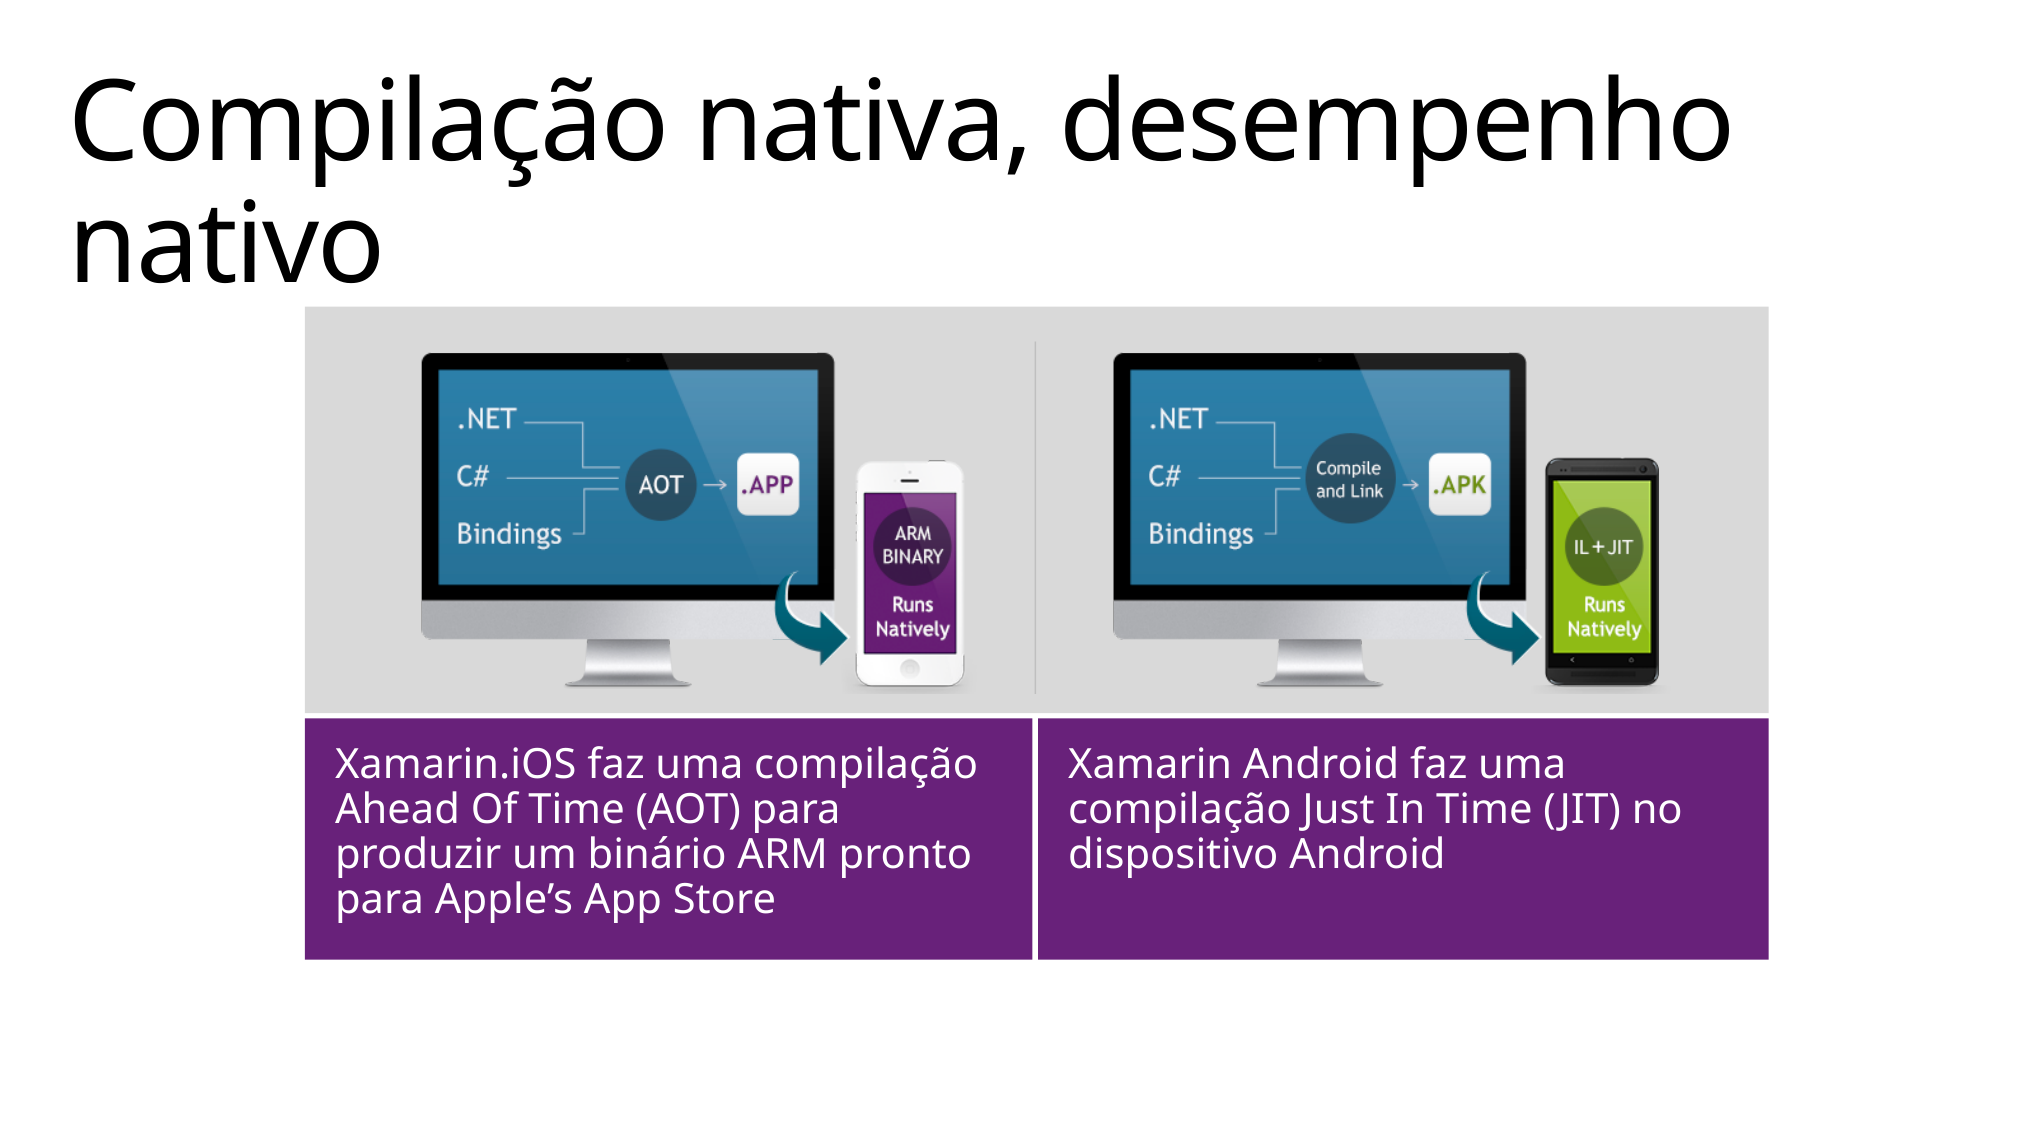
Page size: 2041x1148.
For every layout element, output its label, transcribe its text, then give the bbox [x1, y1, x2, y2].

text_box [268, 306, 1769, 960]
title Compilação nativa, desempenho nativo [45, 48, 1996, 199]
